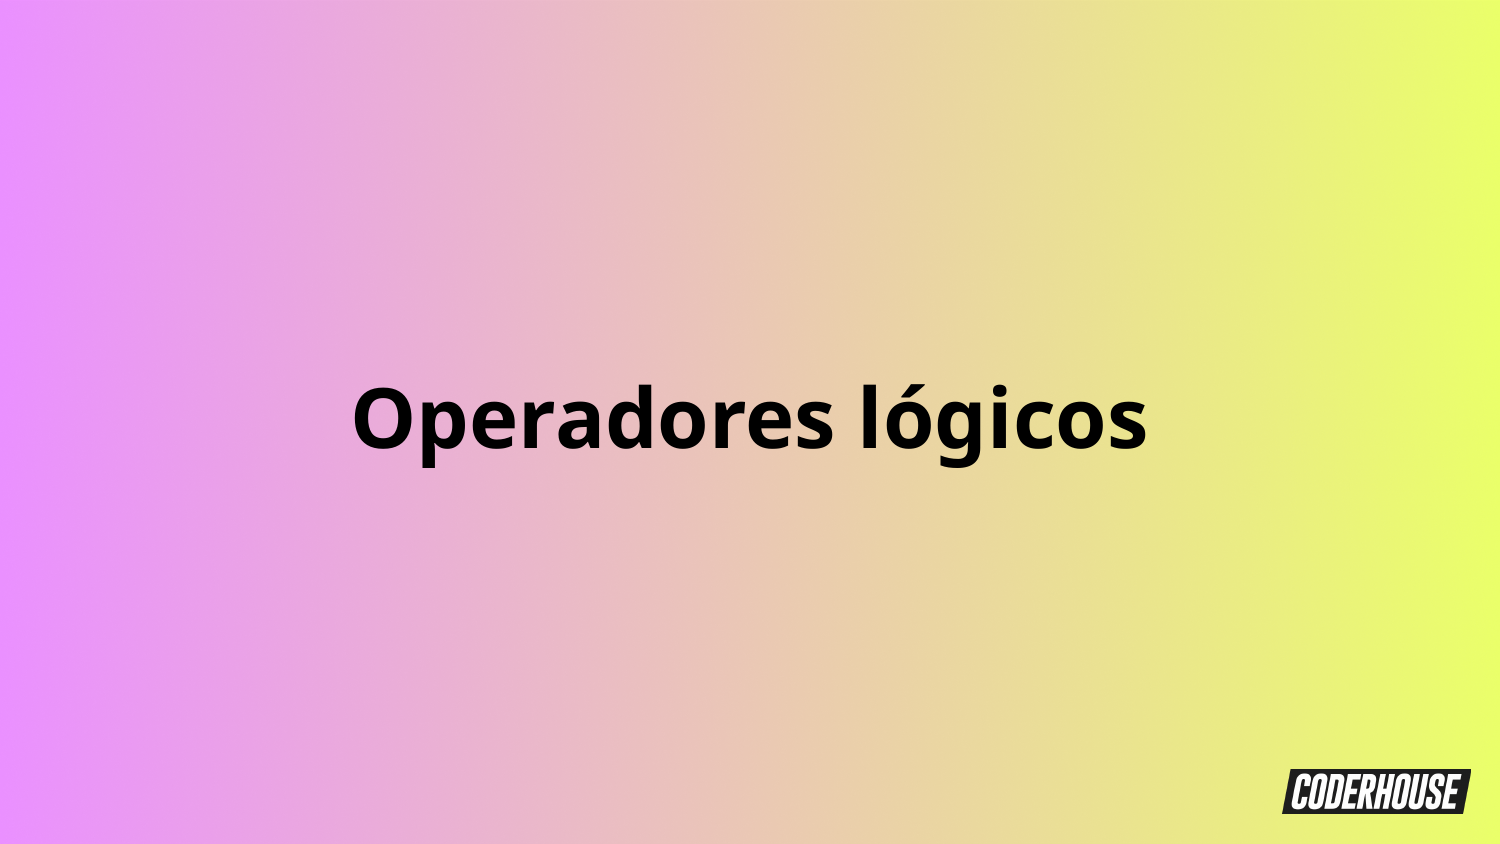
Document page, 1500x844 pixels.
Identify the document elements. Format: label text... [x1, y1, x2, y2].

picture [0, 0, 1500, 844]
text_box Operadores lógicos [239, 361, 1261, 482]
